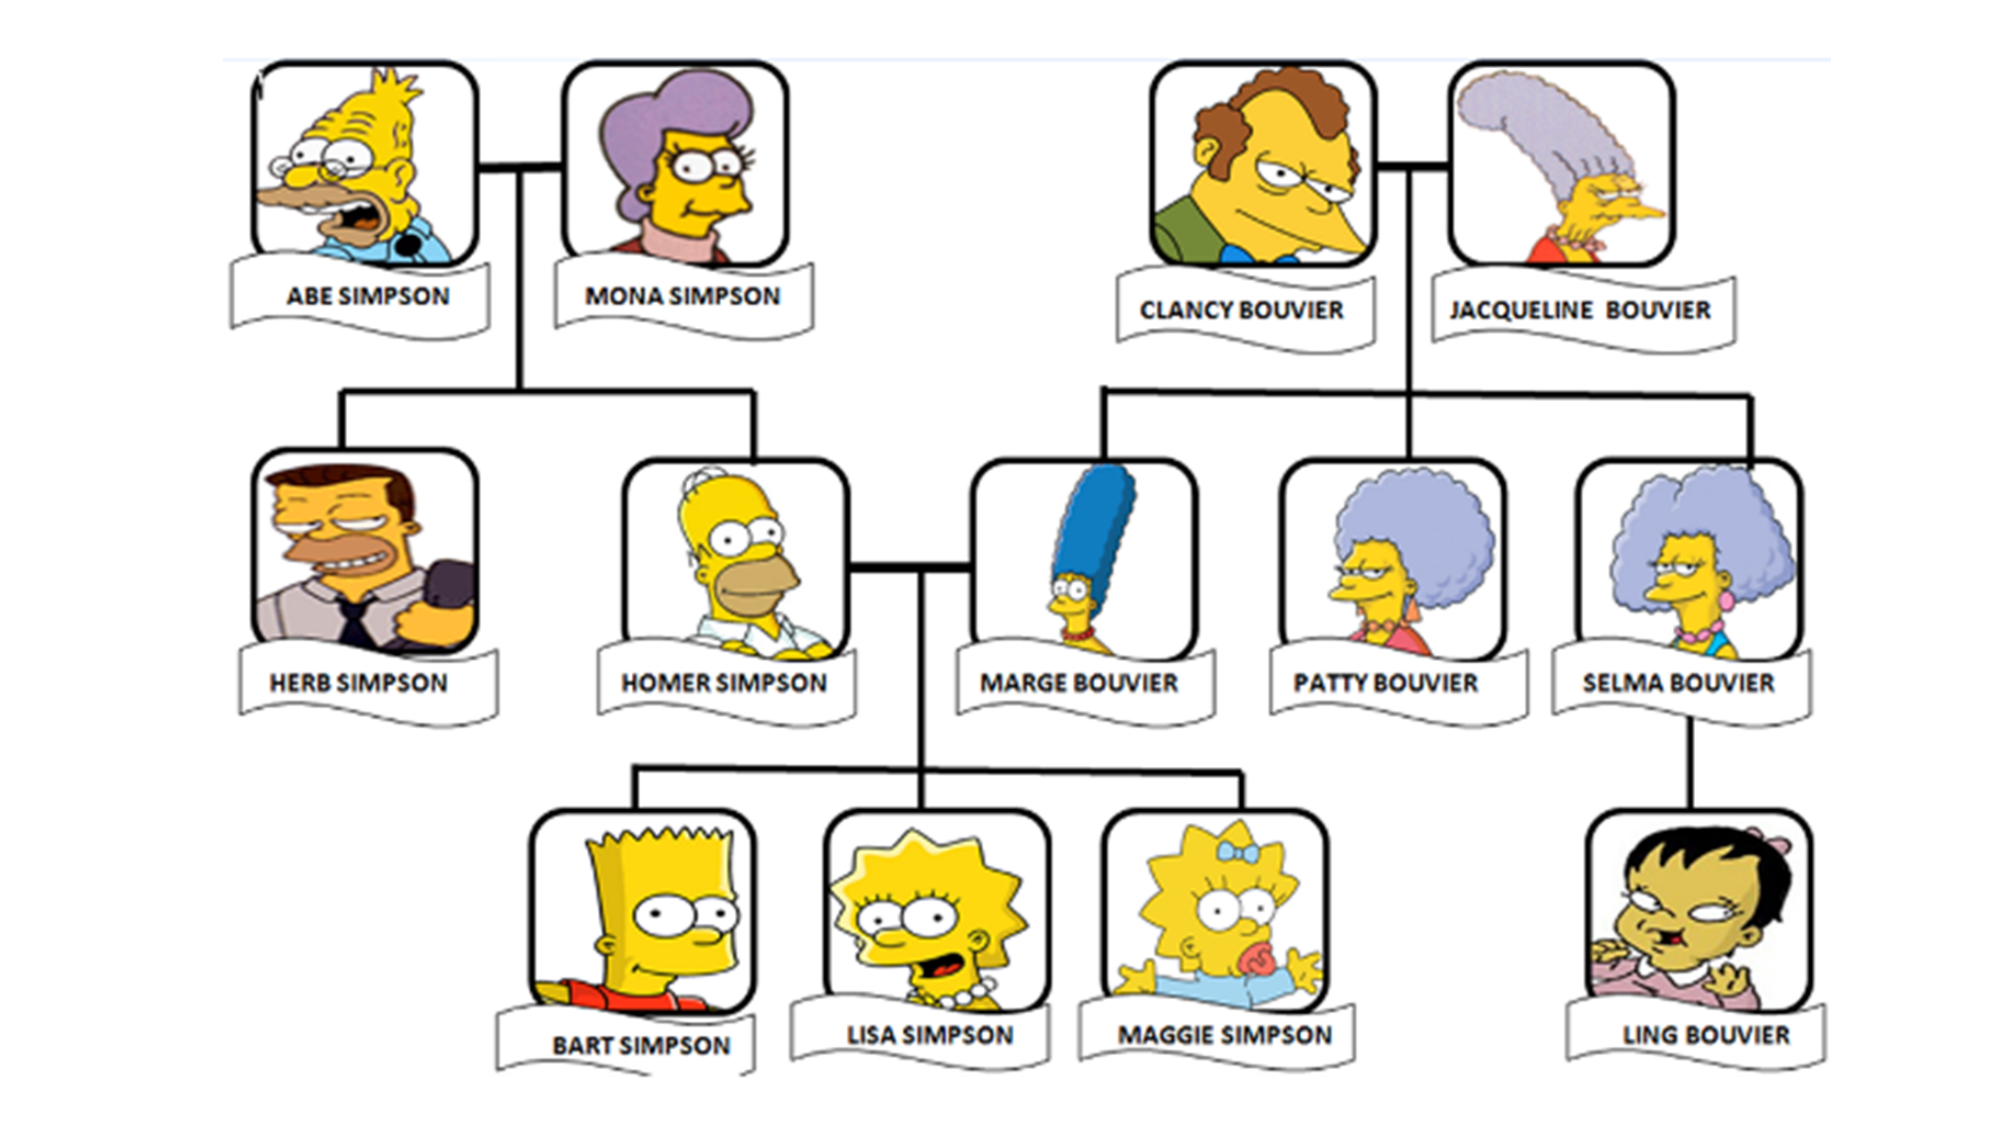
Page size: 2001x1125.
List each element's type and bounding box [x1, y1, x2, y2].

list [223, 45, 1831, 1079]
